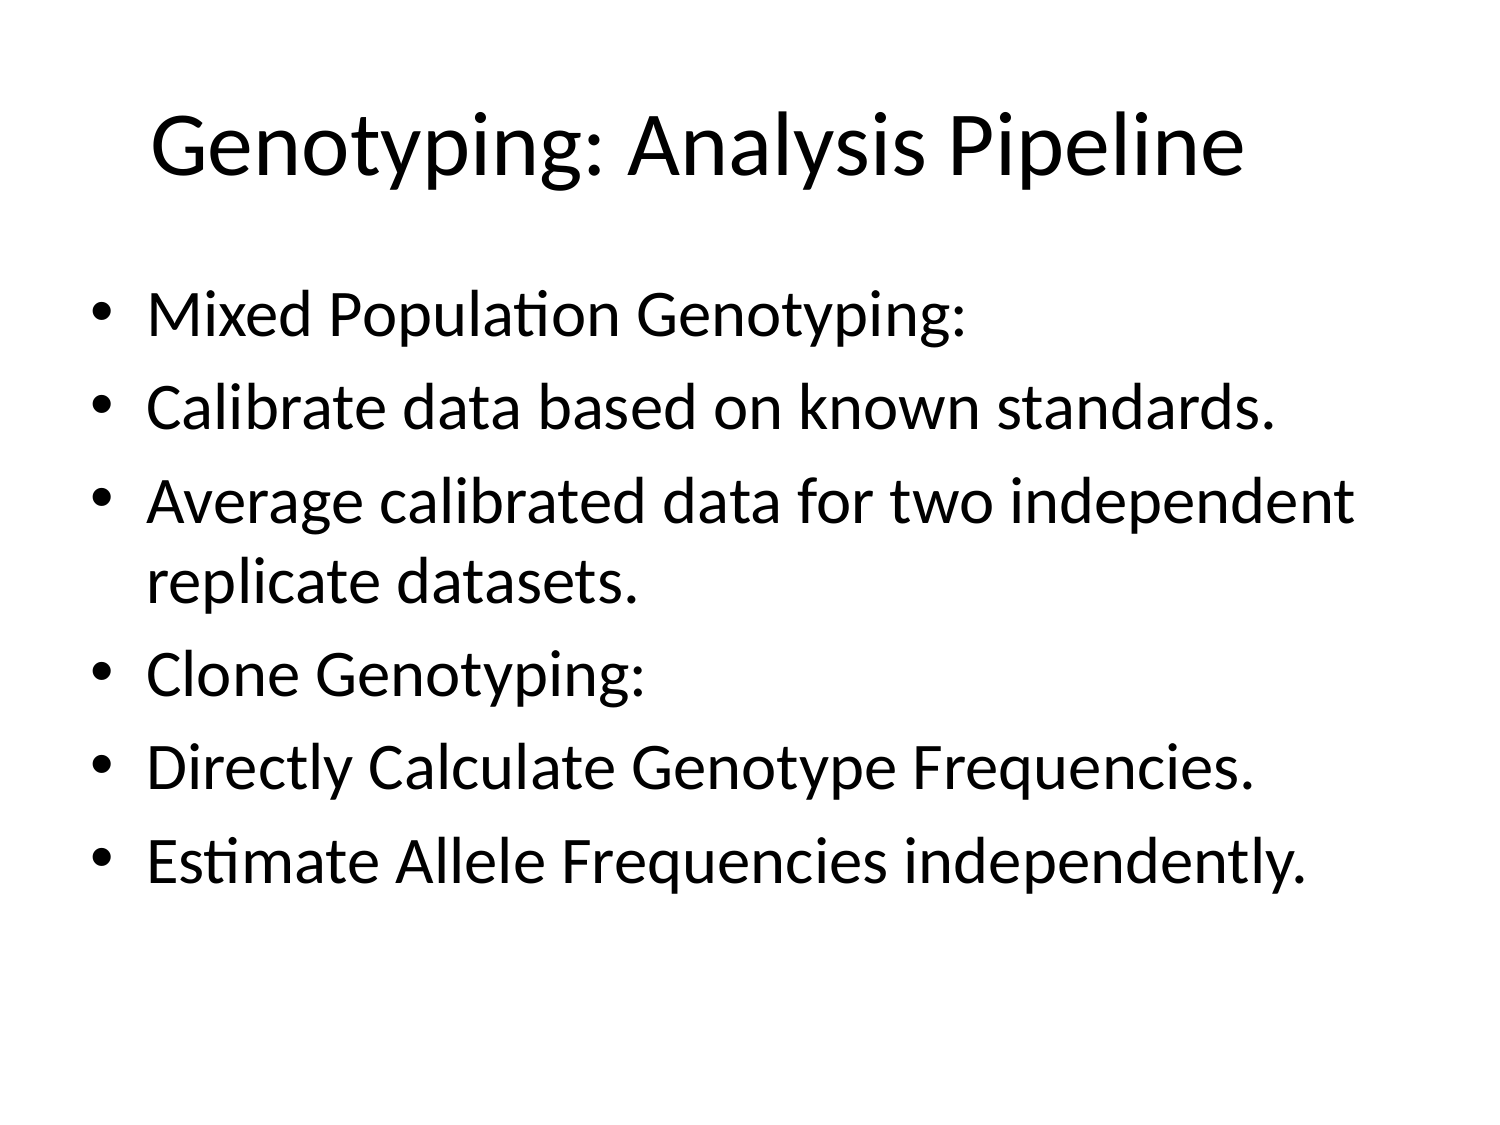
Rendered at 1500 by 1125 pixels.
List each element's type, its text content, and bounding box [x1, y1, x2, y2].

list Mixed Population Genotyping: Calibrate data based on known standards. Average calibrated data for two independent replicate datasets. Clone Genotyping: Directly Calculate Genotype Frequencies. Estimate Allele Frequencies independently. [75, 262, 1425, 1005]
title Genotyping: Analysis Pipeline [75, 45, 1425, 233]
